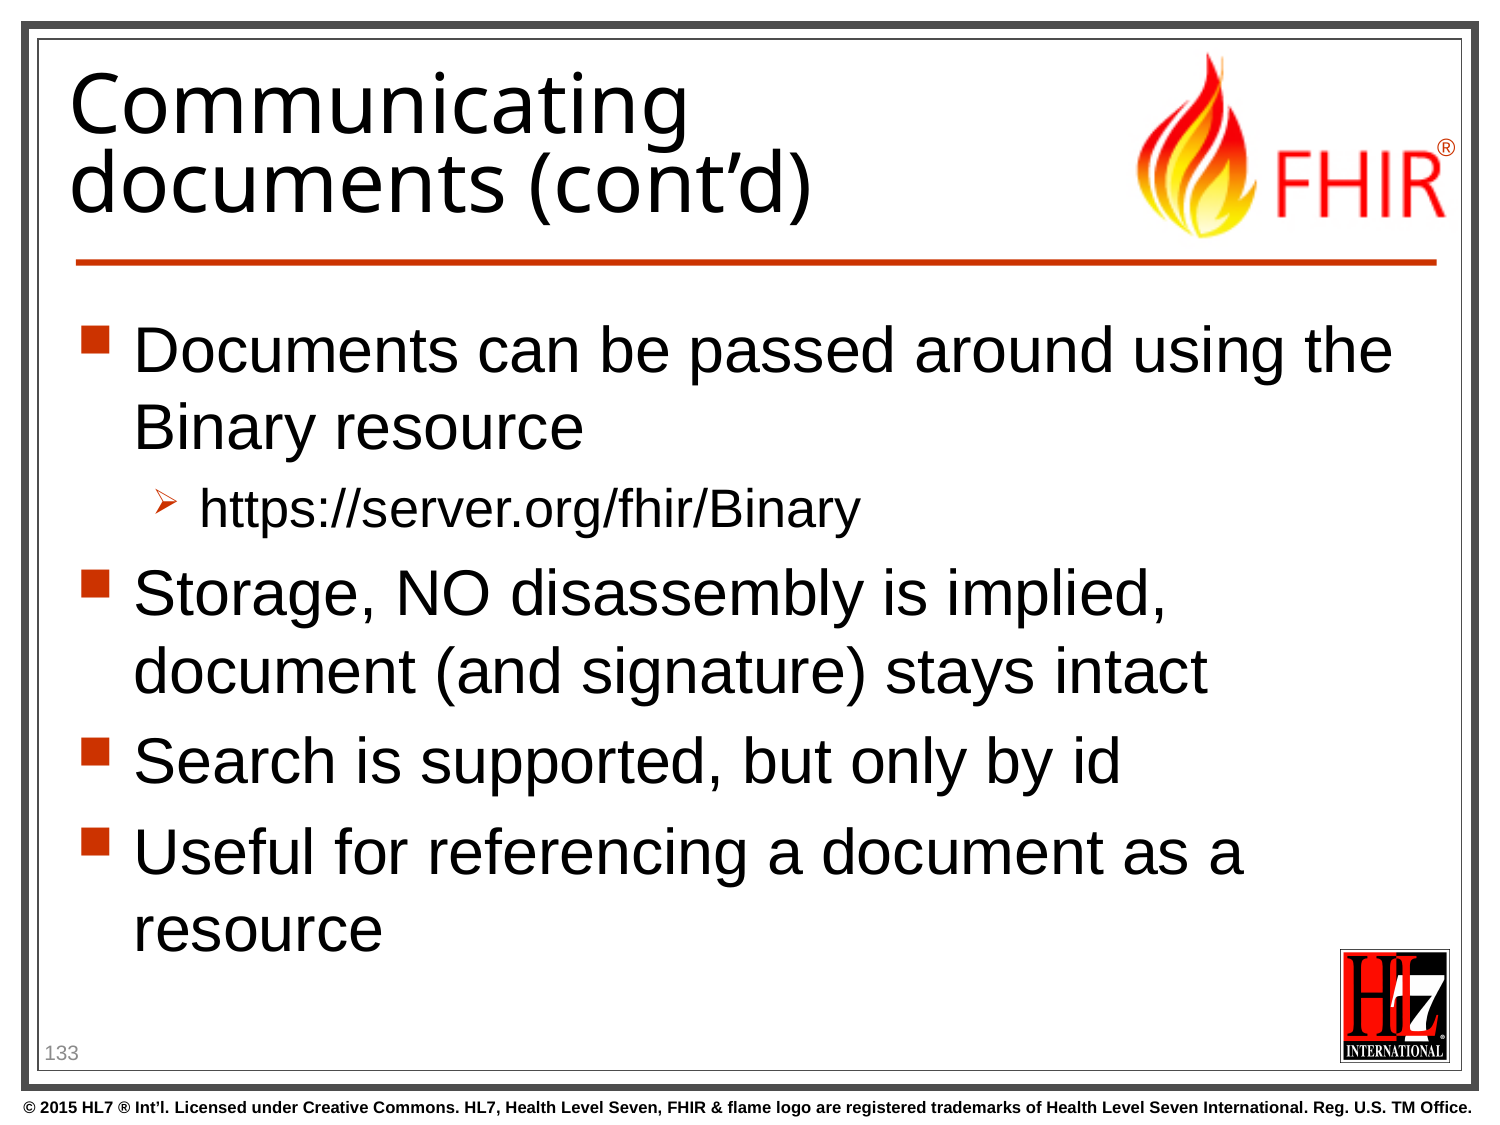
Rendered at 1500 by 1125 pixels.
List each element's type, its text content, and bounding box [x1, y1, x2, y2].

title Communicating documents (cont’d) [53, 54, 1128, 244]
picture [1124, 42, 1458, 249]
list Documents can be passed around using the Binary resource https://server.org/fhir/Binary Storage, NO disassembly is implied, document (and signature) stays intact Search is supported, but only by id Useful for referencing a document as a resource [62, 299, 1438, 1059]
picture [1340, 949, 1450, 1063]
slide_number 133 [29, 1034, 148, 1071]
